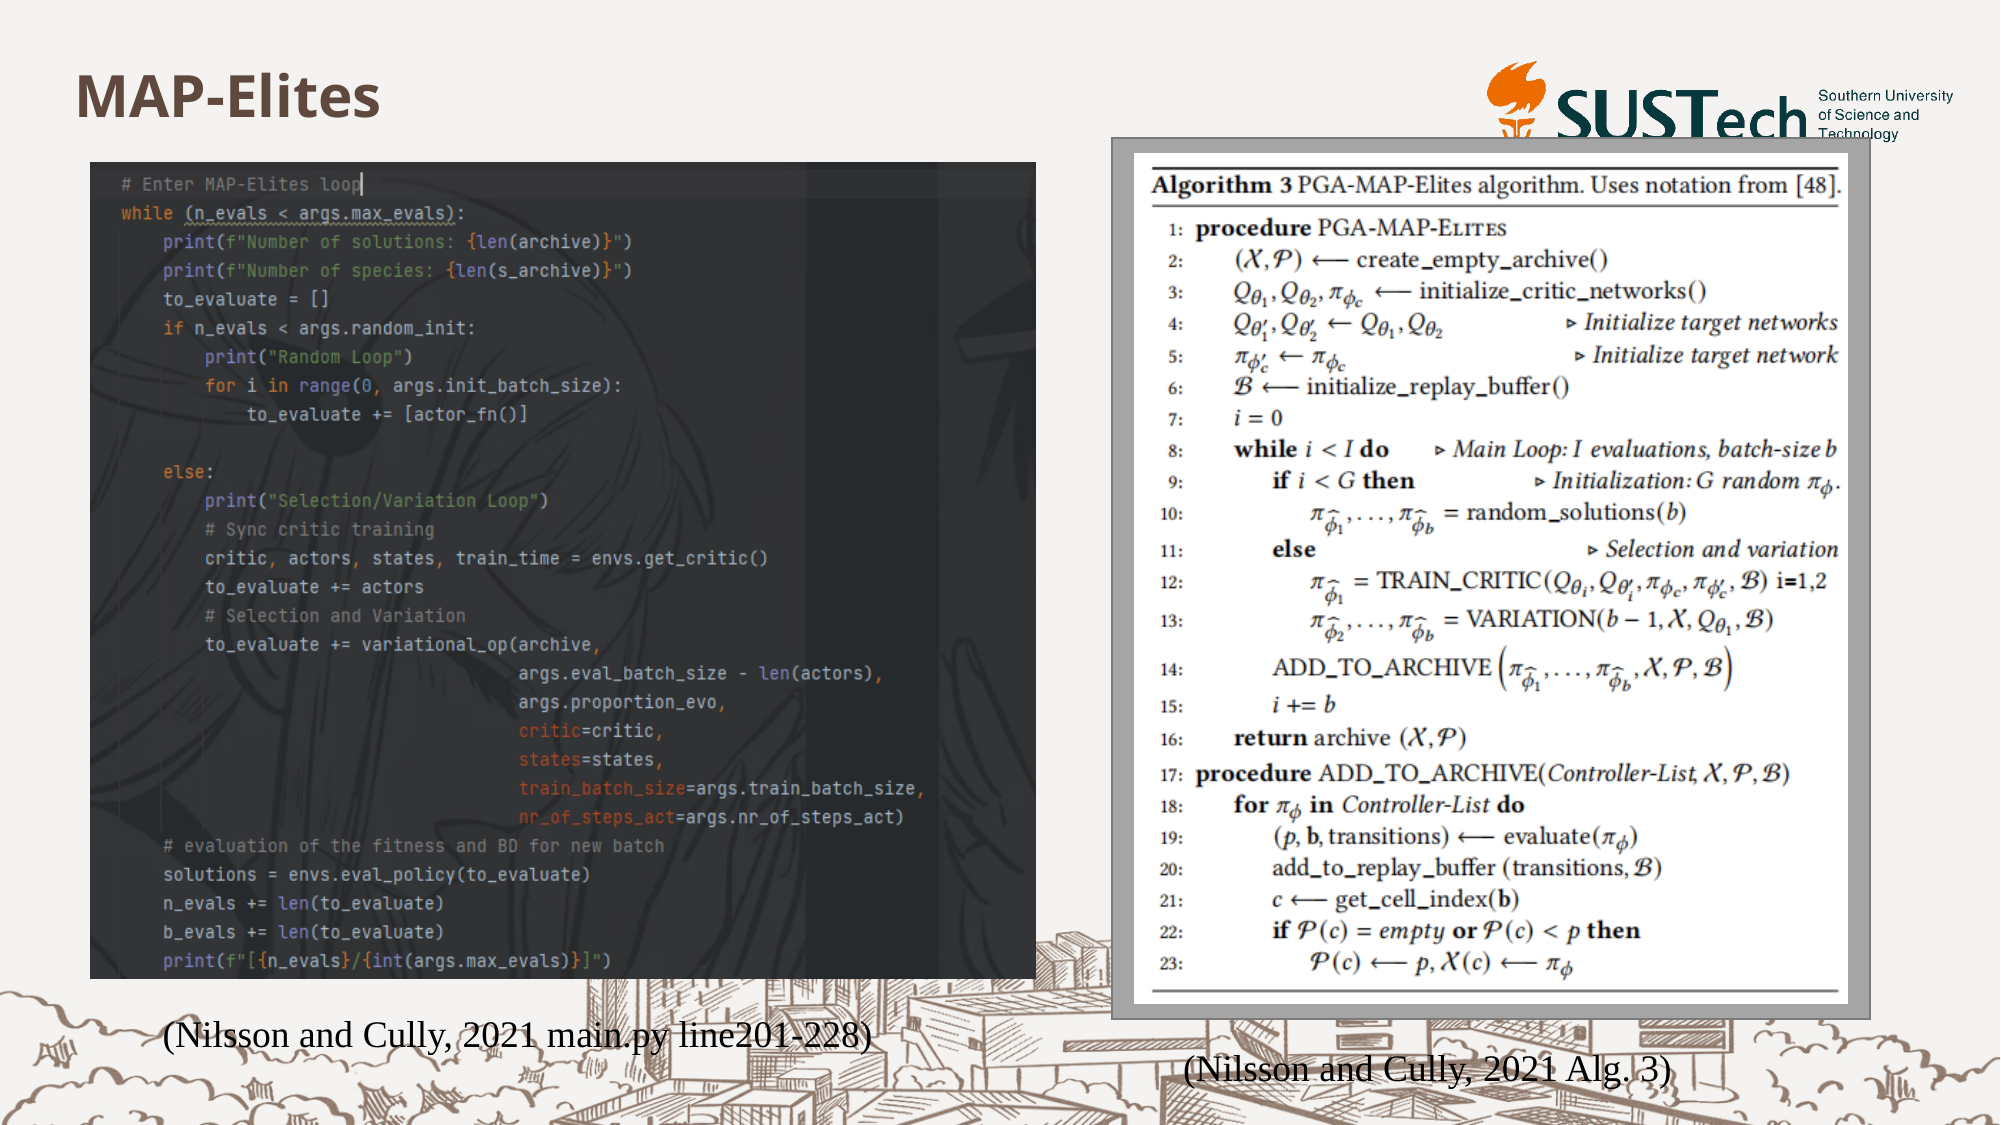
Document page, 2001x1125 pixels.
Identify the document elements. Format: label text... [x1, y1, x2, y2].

text_box MAP-Elites [60, 52, 413, 137]
text_box [1111, 137, 1871, 1020]
picture [0, 0, 2001, 1125]
text_box (Nilsson and Cully, 2021 main.py line201-228) [147, 1003, 1135, 1063]
text_box (Nilsson and Cully, 2021 Alg. 3) [1168, 1036, 1921, 1097]
